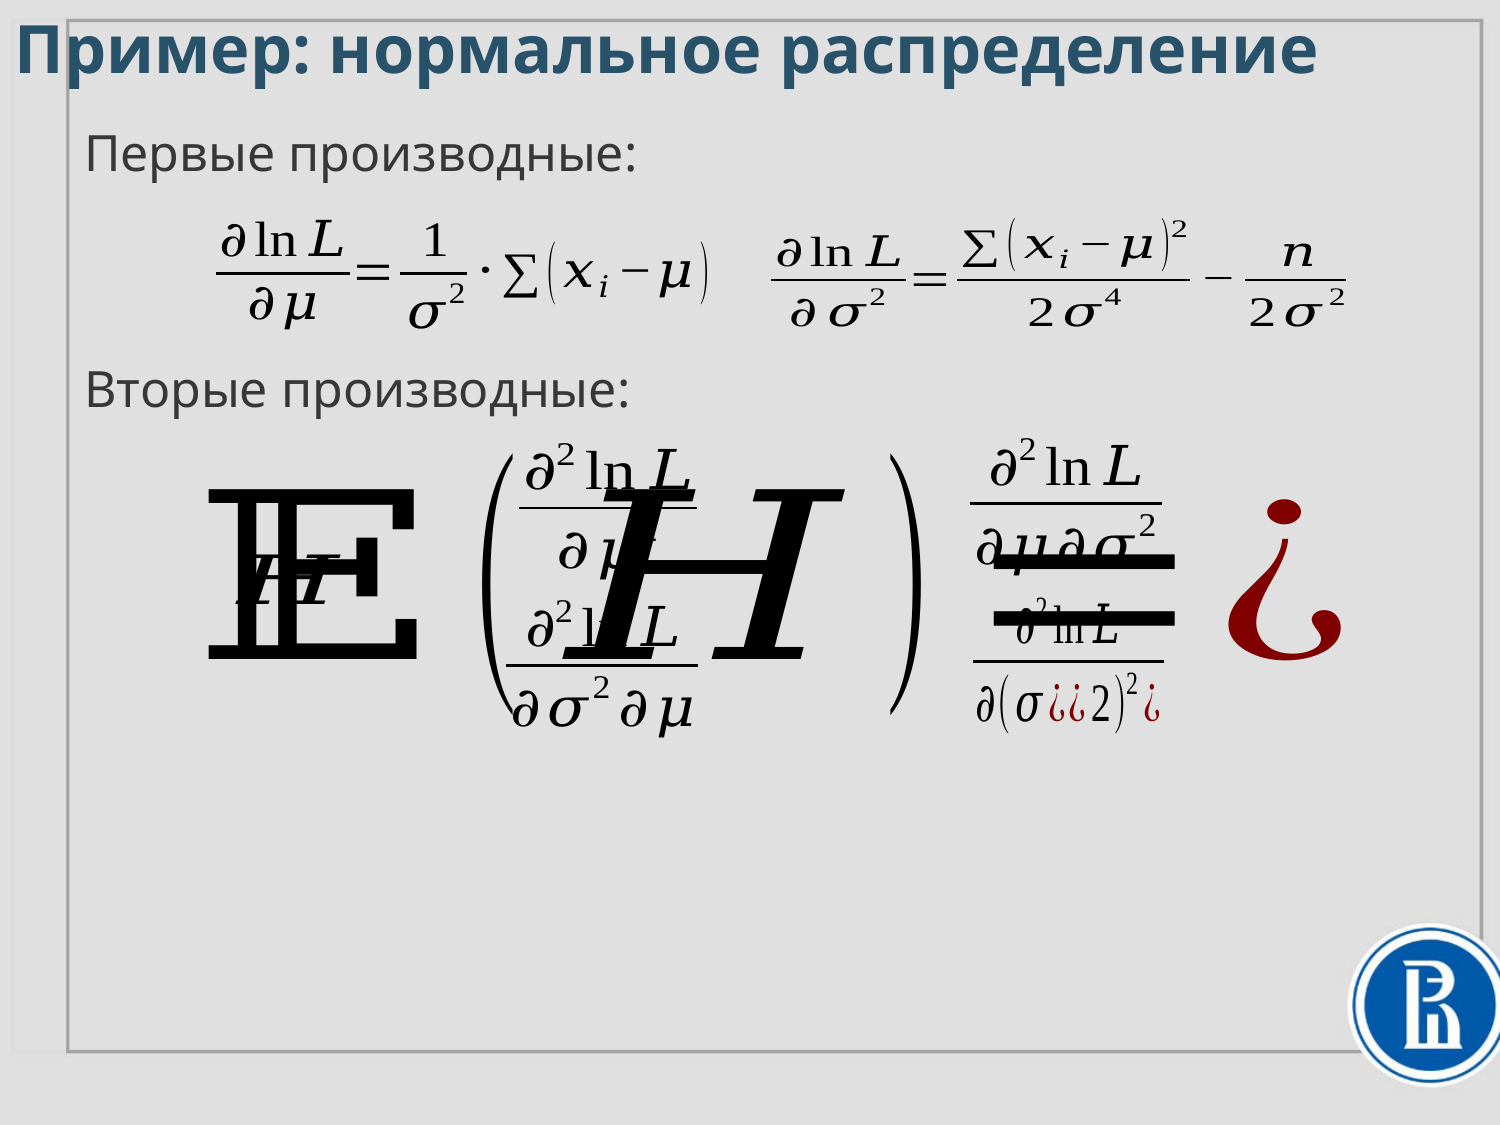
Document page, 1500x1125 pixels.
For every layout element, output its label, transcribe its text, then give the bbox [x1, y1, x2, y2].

text_box Пример: нормальное распределение [0, 0, 1500, 96]
picture [0, 96, 1500, 1125]
text_box Вторые производные: [69, 349, 646, 425]
text_box Первые производные: [69, 113, 653, 189]
